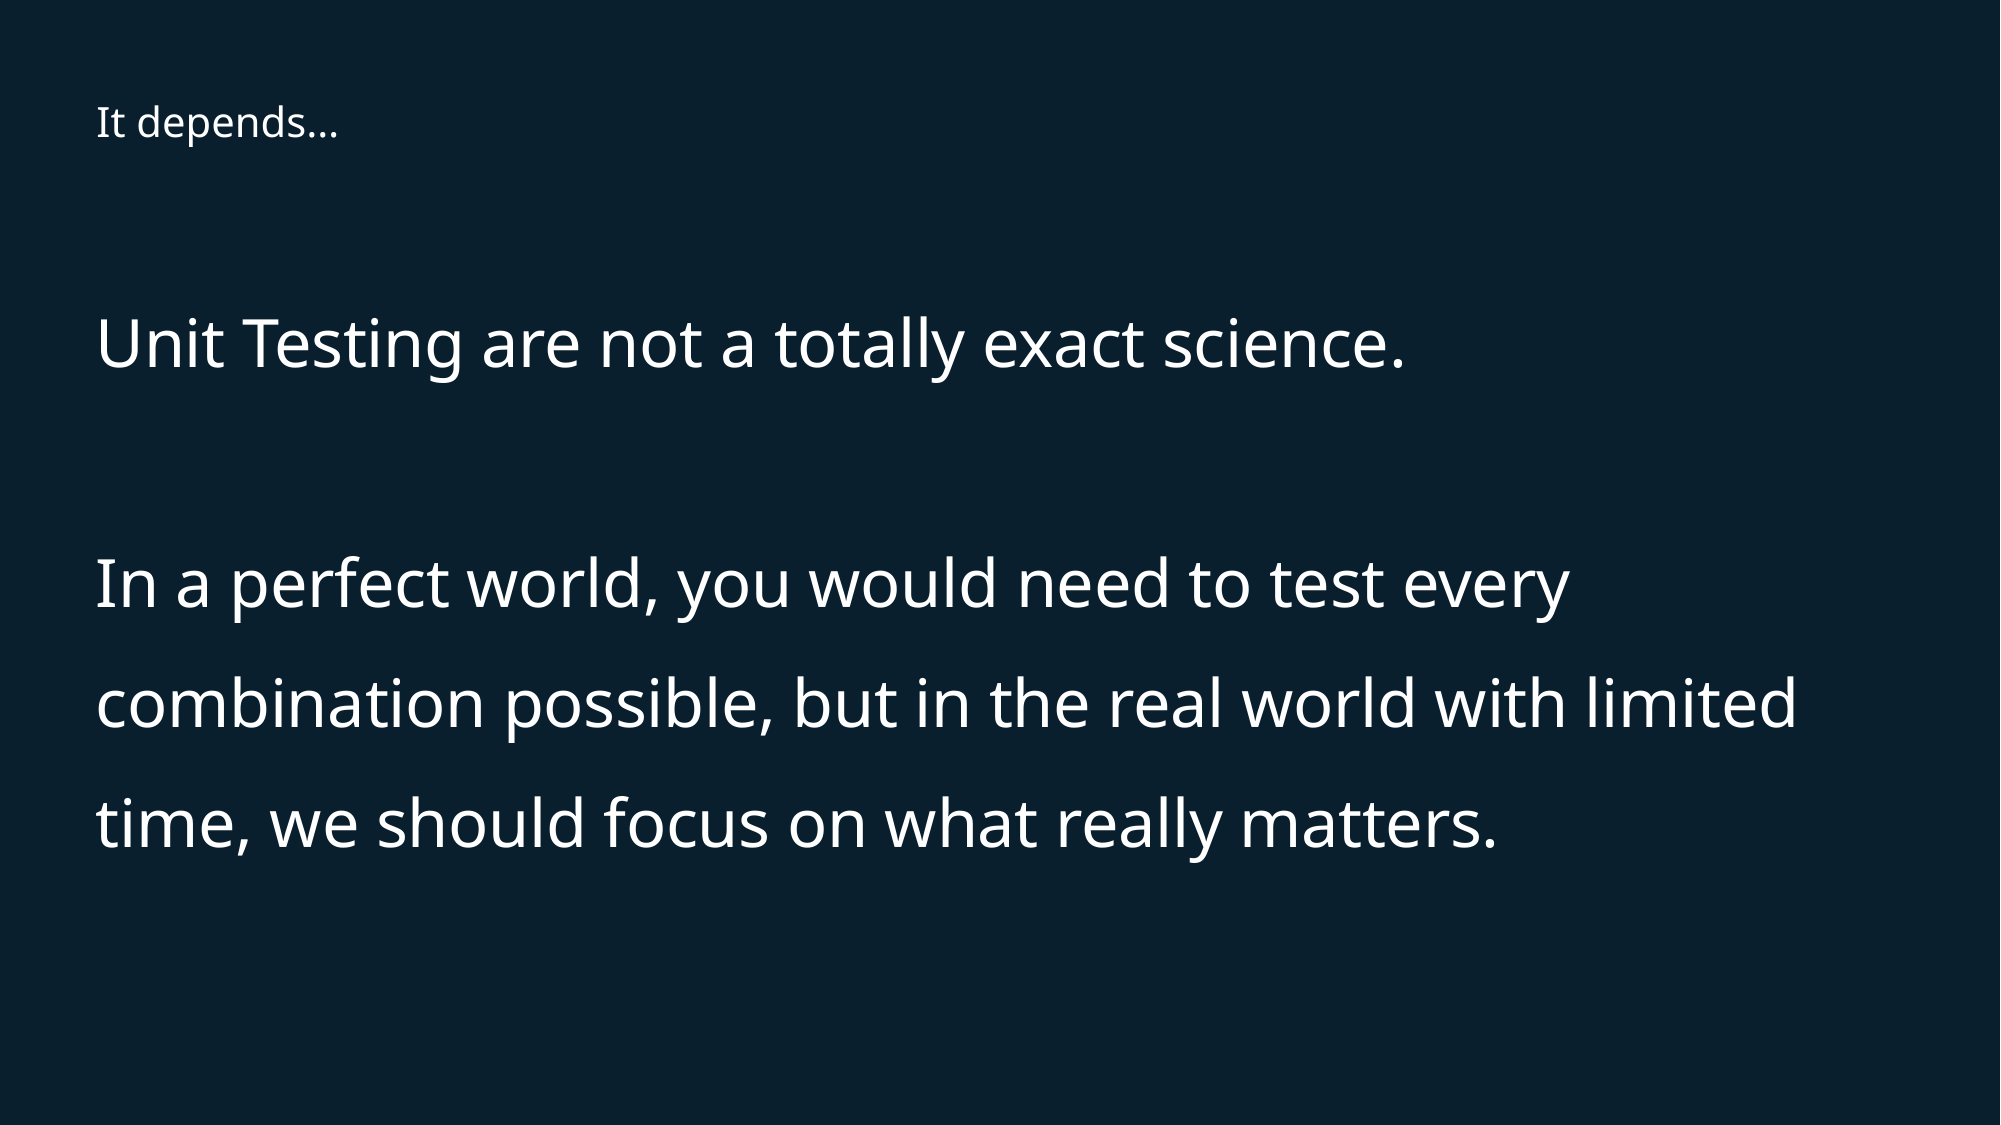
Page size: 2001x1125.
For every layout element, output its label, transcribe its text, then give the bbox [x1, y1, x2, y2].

title It depends… [96, 96, 1441, 147]
list Unit Testing are not a totally exact science. In a perfect world, you would need to test every combination possible, but in the real world with limited time, we should focus on what really matters. [95, 260, 1946, 973]
